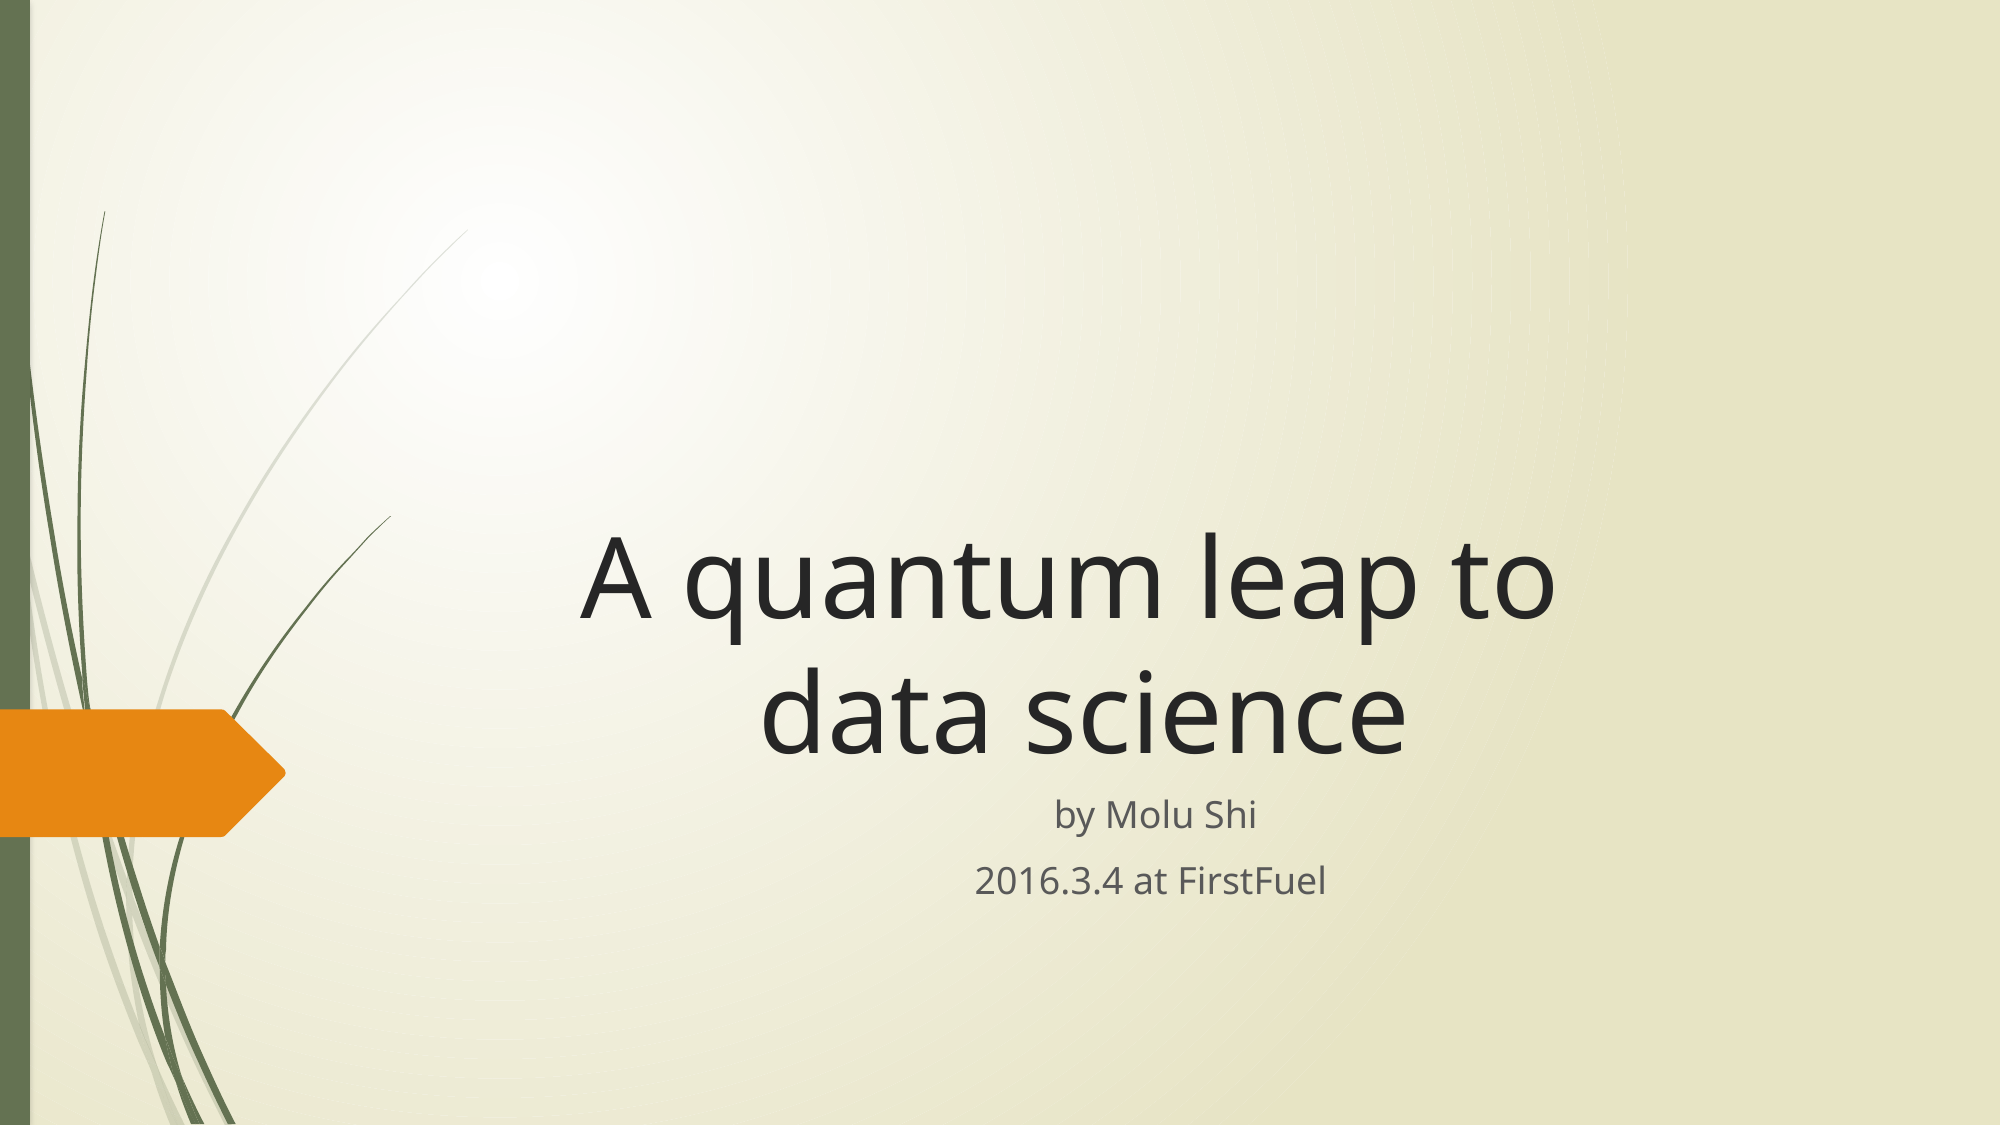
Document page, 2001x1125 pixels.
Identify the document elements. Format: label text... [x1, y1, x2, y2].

subtitle by Molu Shi 2016.3.4 at FirstFuel [424, 783, 1888, 969]
title A quantum leap to data science [281, 412, 1888, 784]
